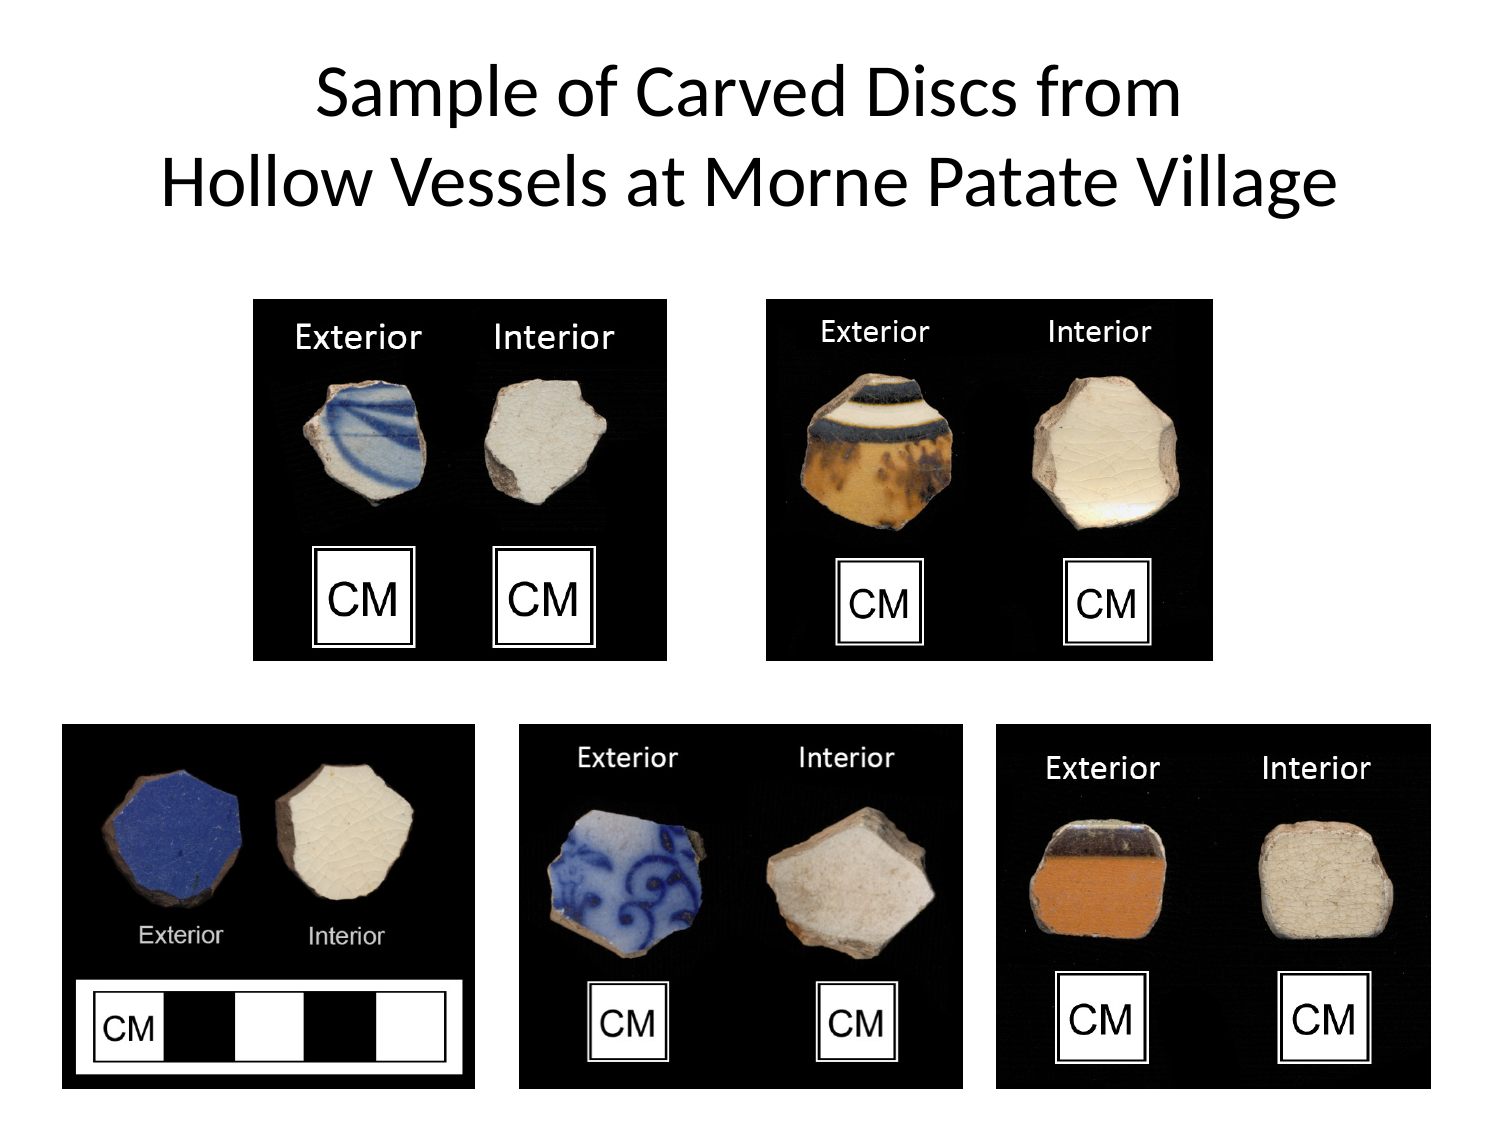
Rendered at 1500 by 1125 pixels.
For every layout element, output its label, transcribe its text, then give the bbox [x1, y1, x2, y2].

picture [518, 724, 963, 1089]
picture [996, 724, 1431, 1089]
picture [766, 299, 1213, 661]
title Sample of Carved Discs from Hollow Vessels at Morne Patate Village [75, 37, 1425, 225]
picture [253, 299, 667, 661]
picture [62, 724, 476, 1089]
